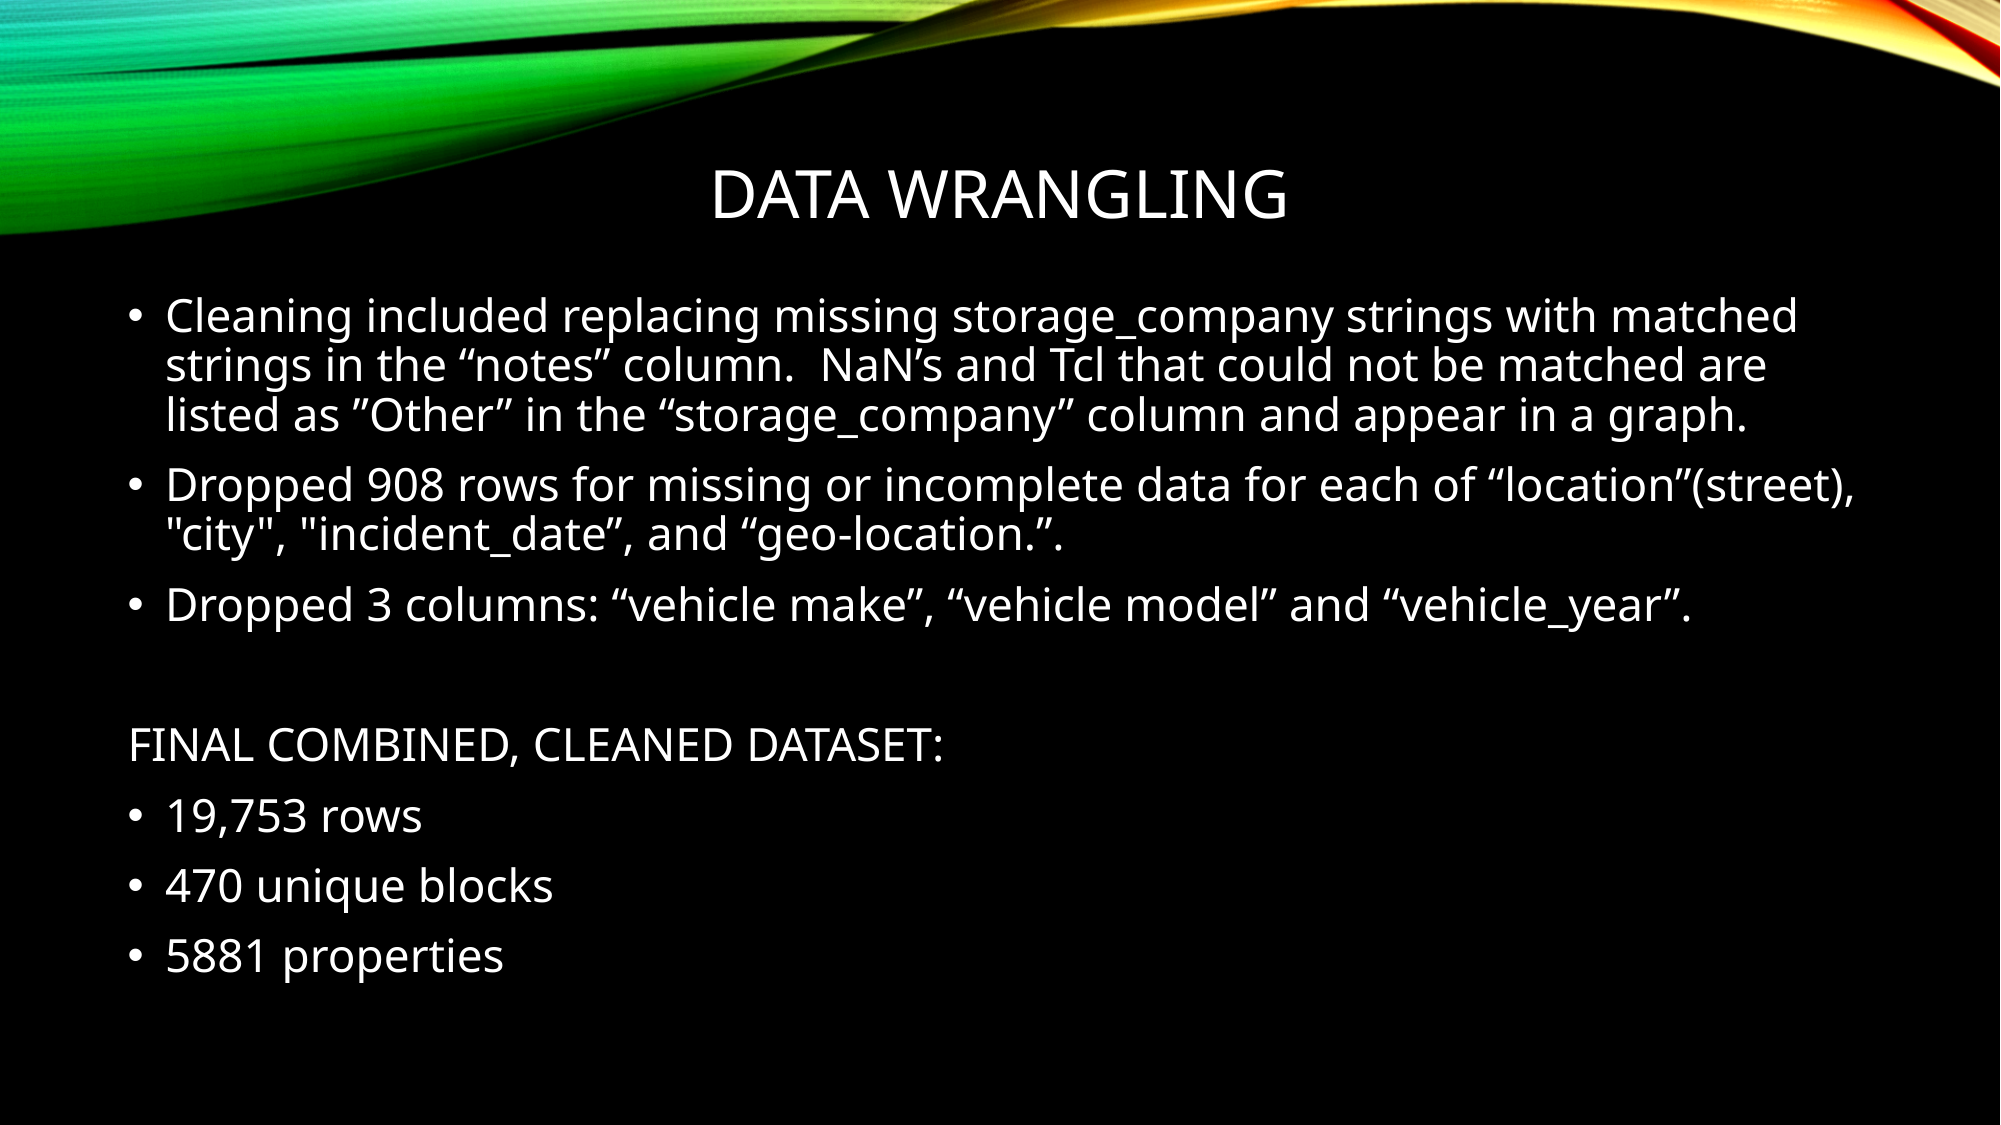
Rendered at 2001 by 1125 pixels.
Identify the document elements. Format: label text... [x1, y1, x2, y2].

picture [0, 0, 2000, 237]
list Cleaning included replacing missing storage_company strings with matched strings in the “notes” column. NaN’s and Tcl that could not be matched are listed as ”Other” in the “storage_company” column and appear in a graph. Dropped 908 rows for missing or incomplete data for each of “location”(street), "city", "incident_date”, and “geo-location.”. Dropped 3 columns: “vehicle make”, “vehicle model” and “vehicle_year”. FINAL COMBINED, CLEANED DATASET: 19,753 rows 470 unique blocks 5881 properties [112, 285, 1888, 1021]
title Data wrangling [112, 125, 1888, 269]
